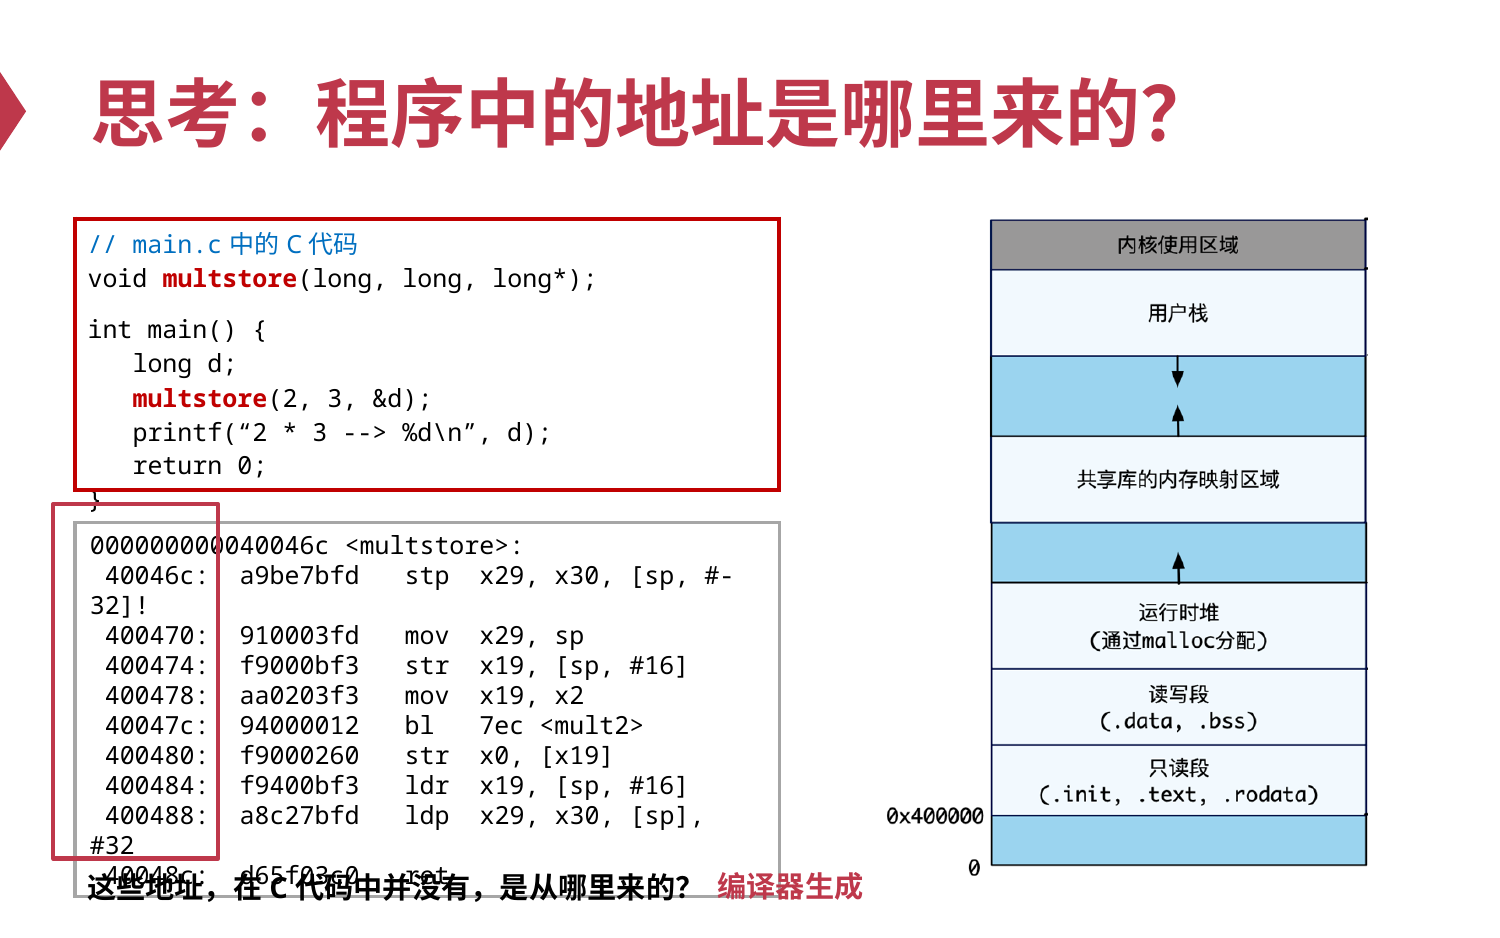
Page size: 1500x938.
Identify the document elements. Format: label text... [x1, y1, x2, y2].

text_box 编译器生成 [702, 861, 892, 911]
table_header // main.c中的C代码 void multstore(long, long, long*); int main() { long d; multstore(2, 3, &d); printf(“2 * 3 --> %d\n”, d); return 0; } [77, 221, 777, 488]
title 思考：程序中的地址是哪里来的？ [75, 37, 1425, 186]
text_box 这些地址，在C代码中并没有，是从哪里来的？ [72, 862, 715, 912]
picture [867, 215, 1368, 897]
text_box [51, 502, 220, 861]
text_box 000000000040046c <multstore>: 40046c: a9be7bfd stp x29, x30, [sp, #-32]! 400470: 910003fd mov x29, sp 400474: f9000bf3 str x19, [sp, #16] 400478: aa0203f3 mov x19, x2 40047c: 94000012 bl 7ec <mult2> 400480: f9000260 str x0, [x19] 400484: f9400bf3 ldr x19, [sp, #16] 400488: a8c27bfd ldp x29, x30, [sp], #32 40048c: d65f03c0 ret [75, 522, 780, 862]
